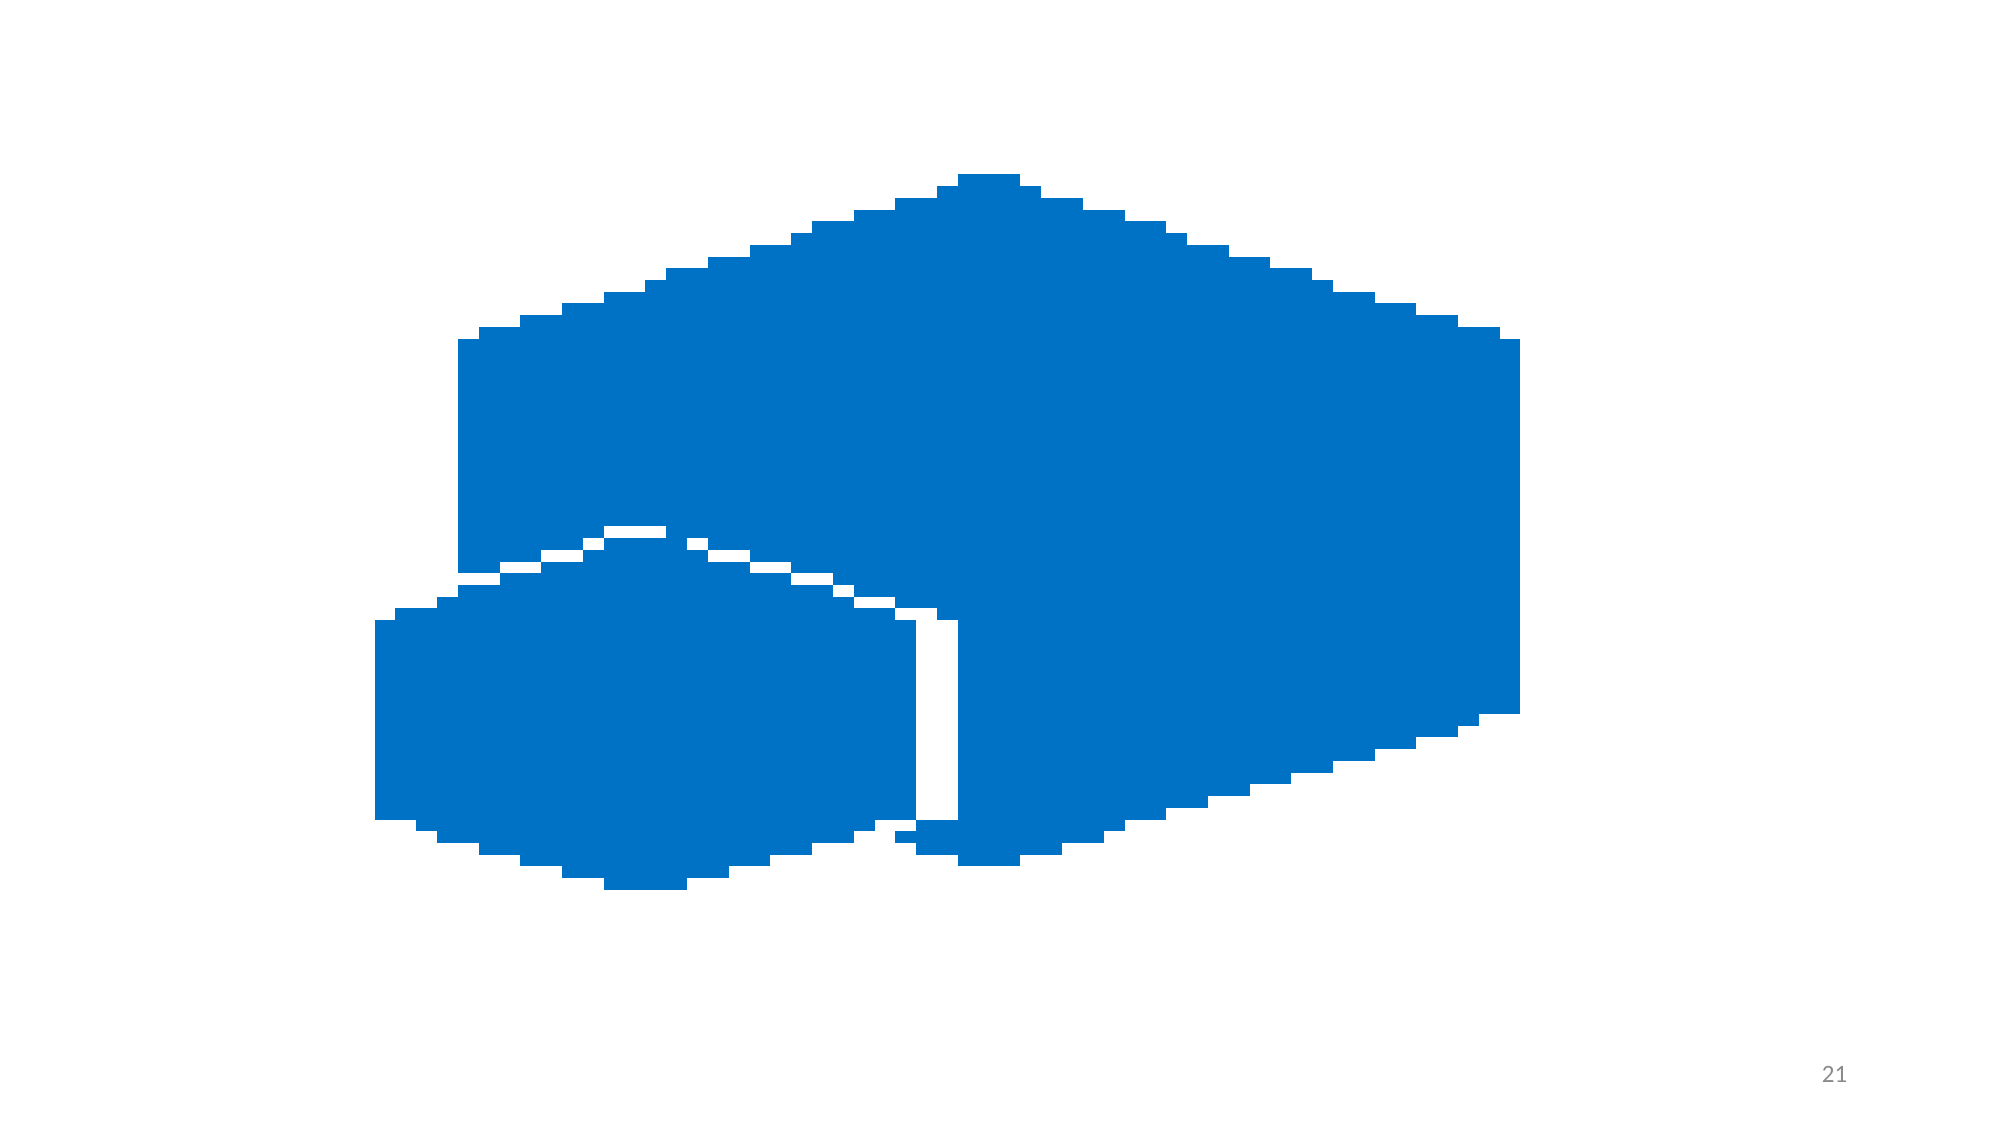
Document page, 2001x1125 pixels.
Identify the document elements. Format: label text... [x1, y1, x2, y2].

picture [0, 0, 2000, 1125]
slide_number 21 [1412, 1042, 1863, 1103]
